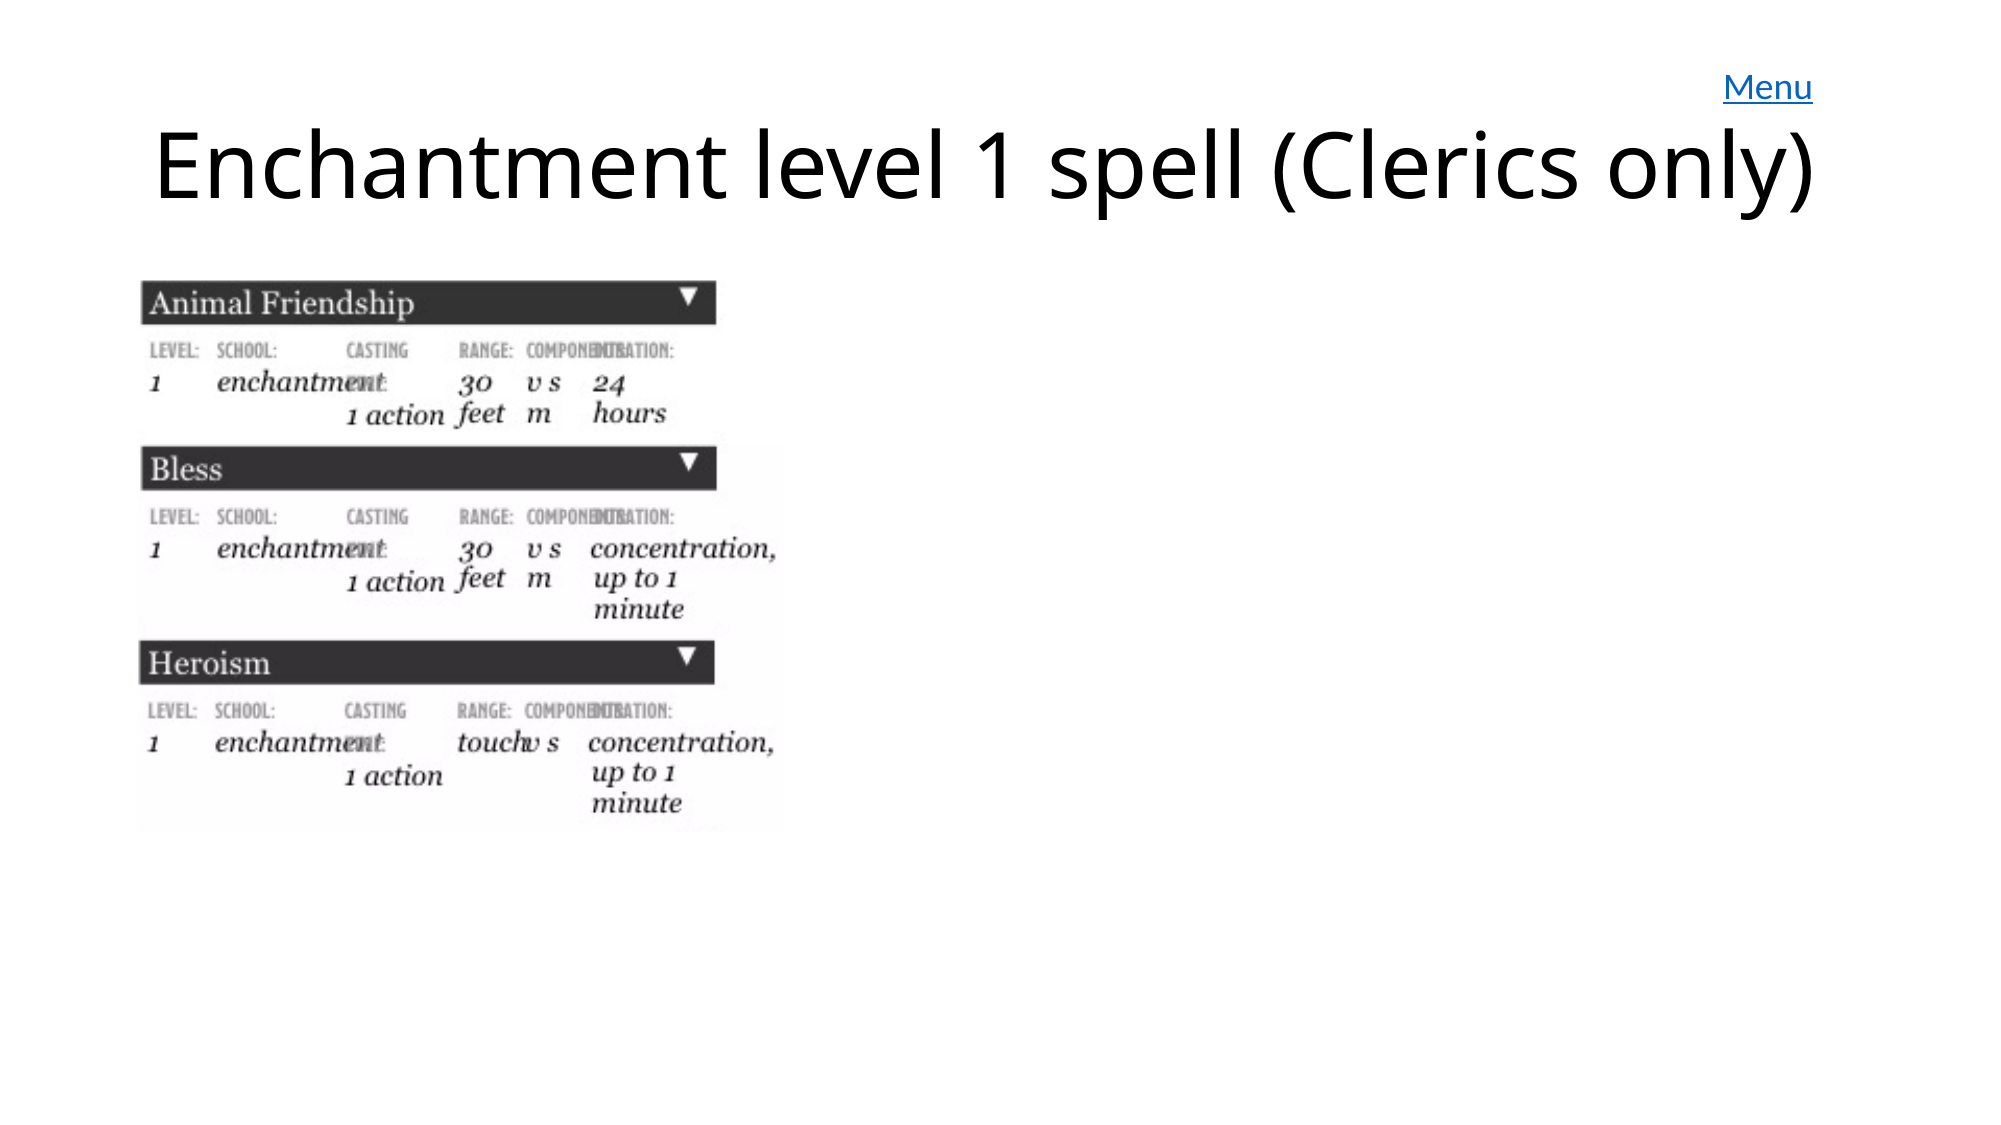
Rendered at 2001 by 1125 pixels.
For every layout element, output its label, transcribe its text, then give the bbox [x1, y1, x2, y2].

picture [137, 443, 784, 832]
title Enchantment level 1 spell (Clerics only) [137, 59, 1863, 278]
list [137, 277, 725, 444]
text_box Menu [1347, 9, 1828, 115]
